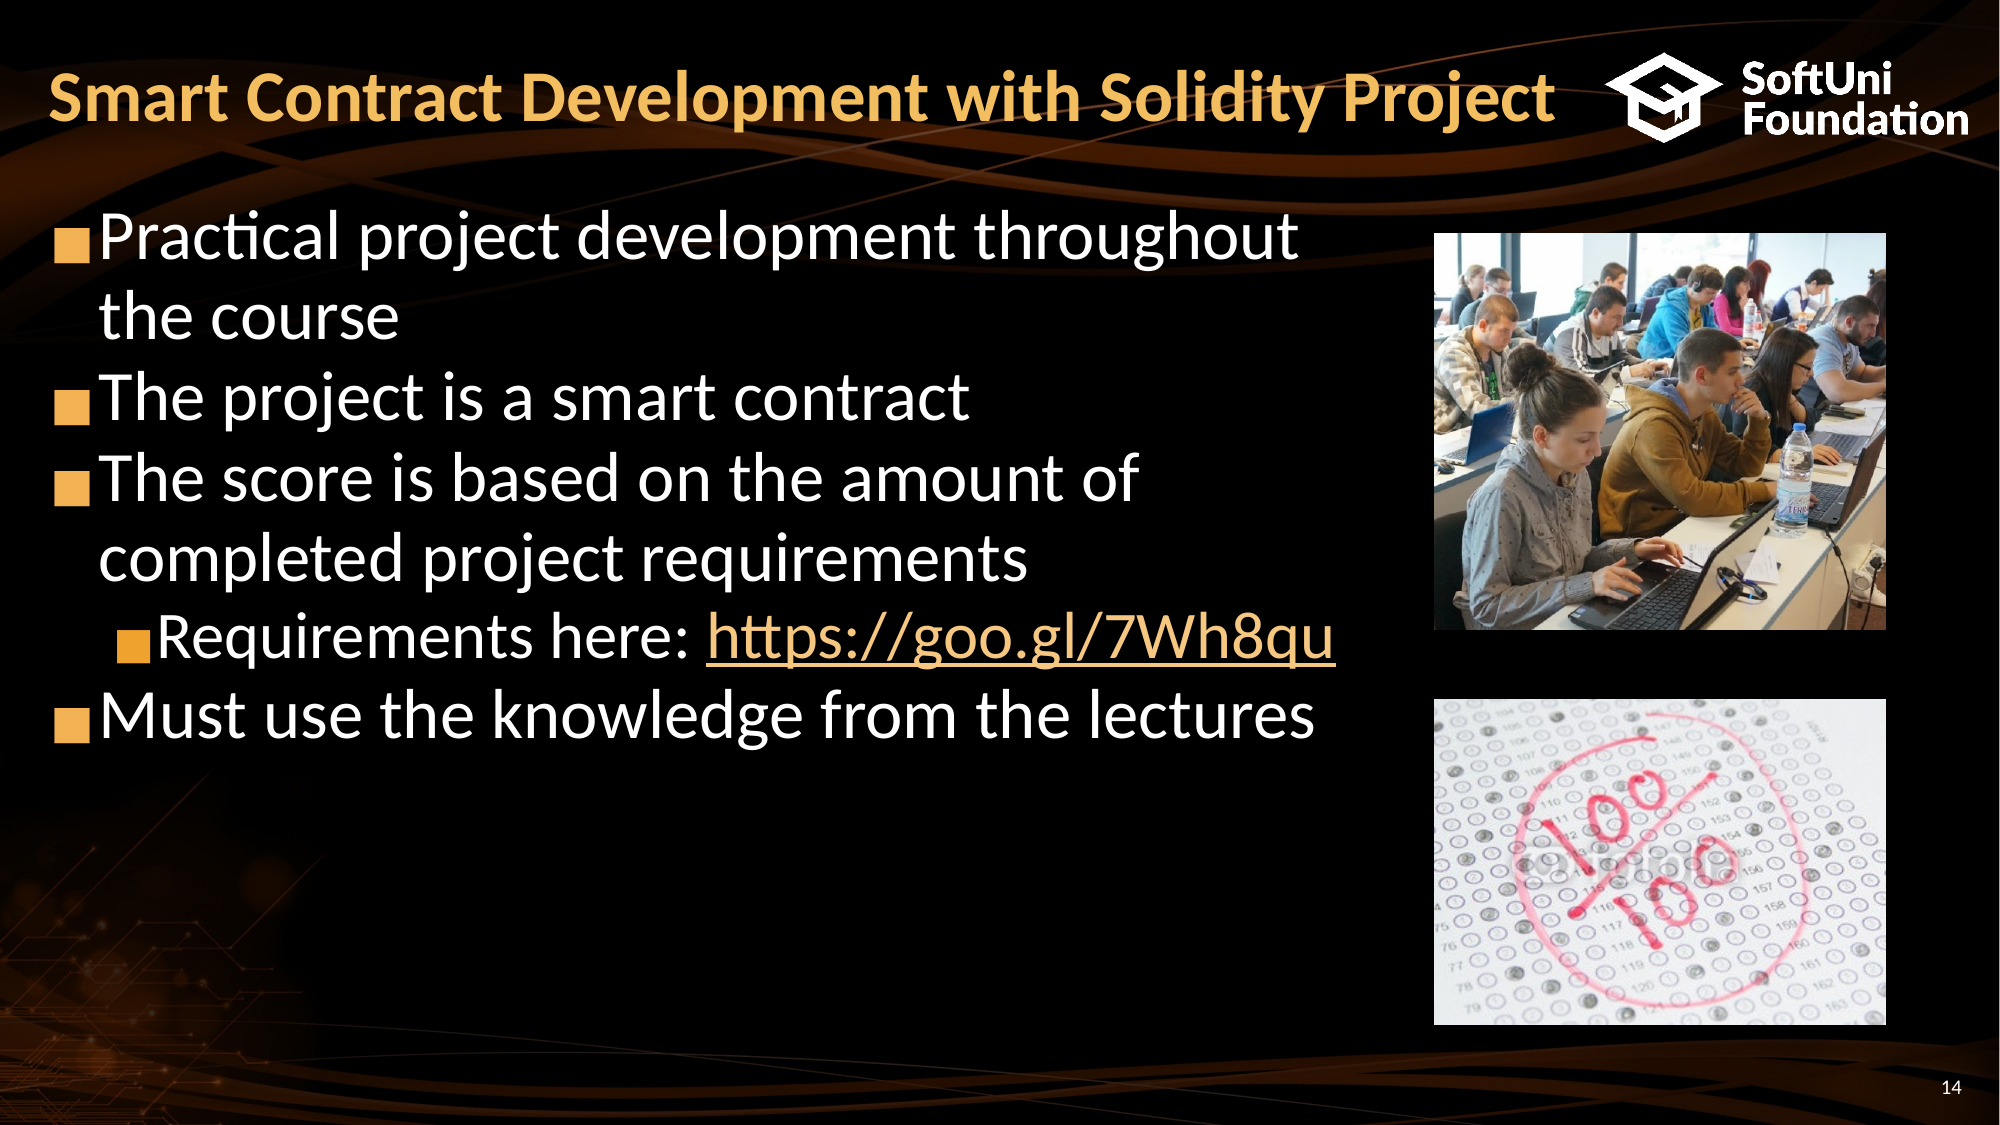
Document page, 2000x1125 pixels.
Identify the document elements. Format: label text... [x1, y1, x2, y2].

list Practical project development throughout the course The project is a smart contract The score is based on the amount of completed project requirements Requirements here: https://goo.gl/7Wh8qu Must use the knowledge from the lectures [31, 188, 1968, 1103]
picture [0, 0, 2000, 1125]
title Smart Contract Development with Solidity Project [30, 6, 1602, 189]
